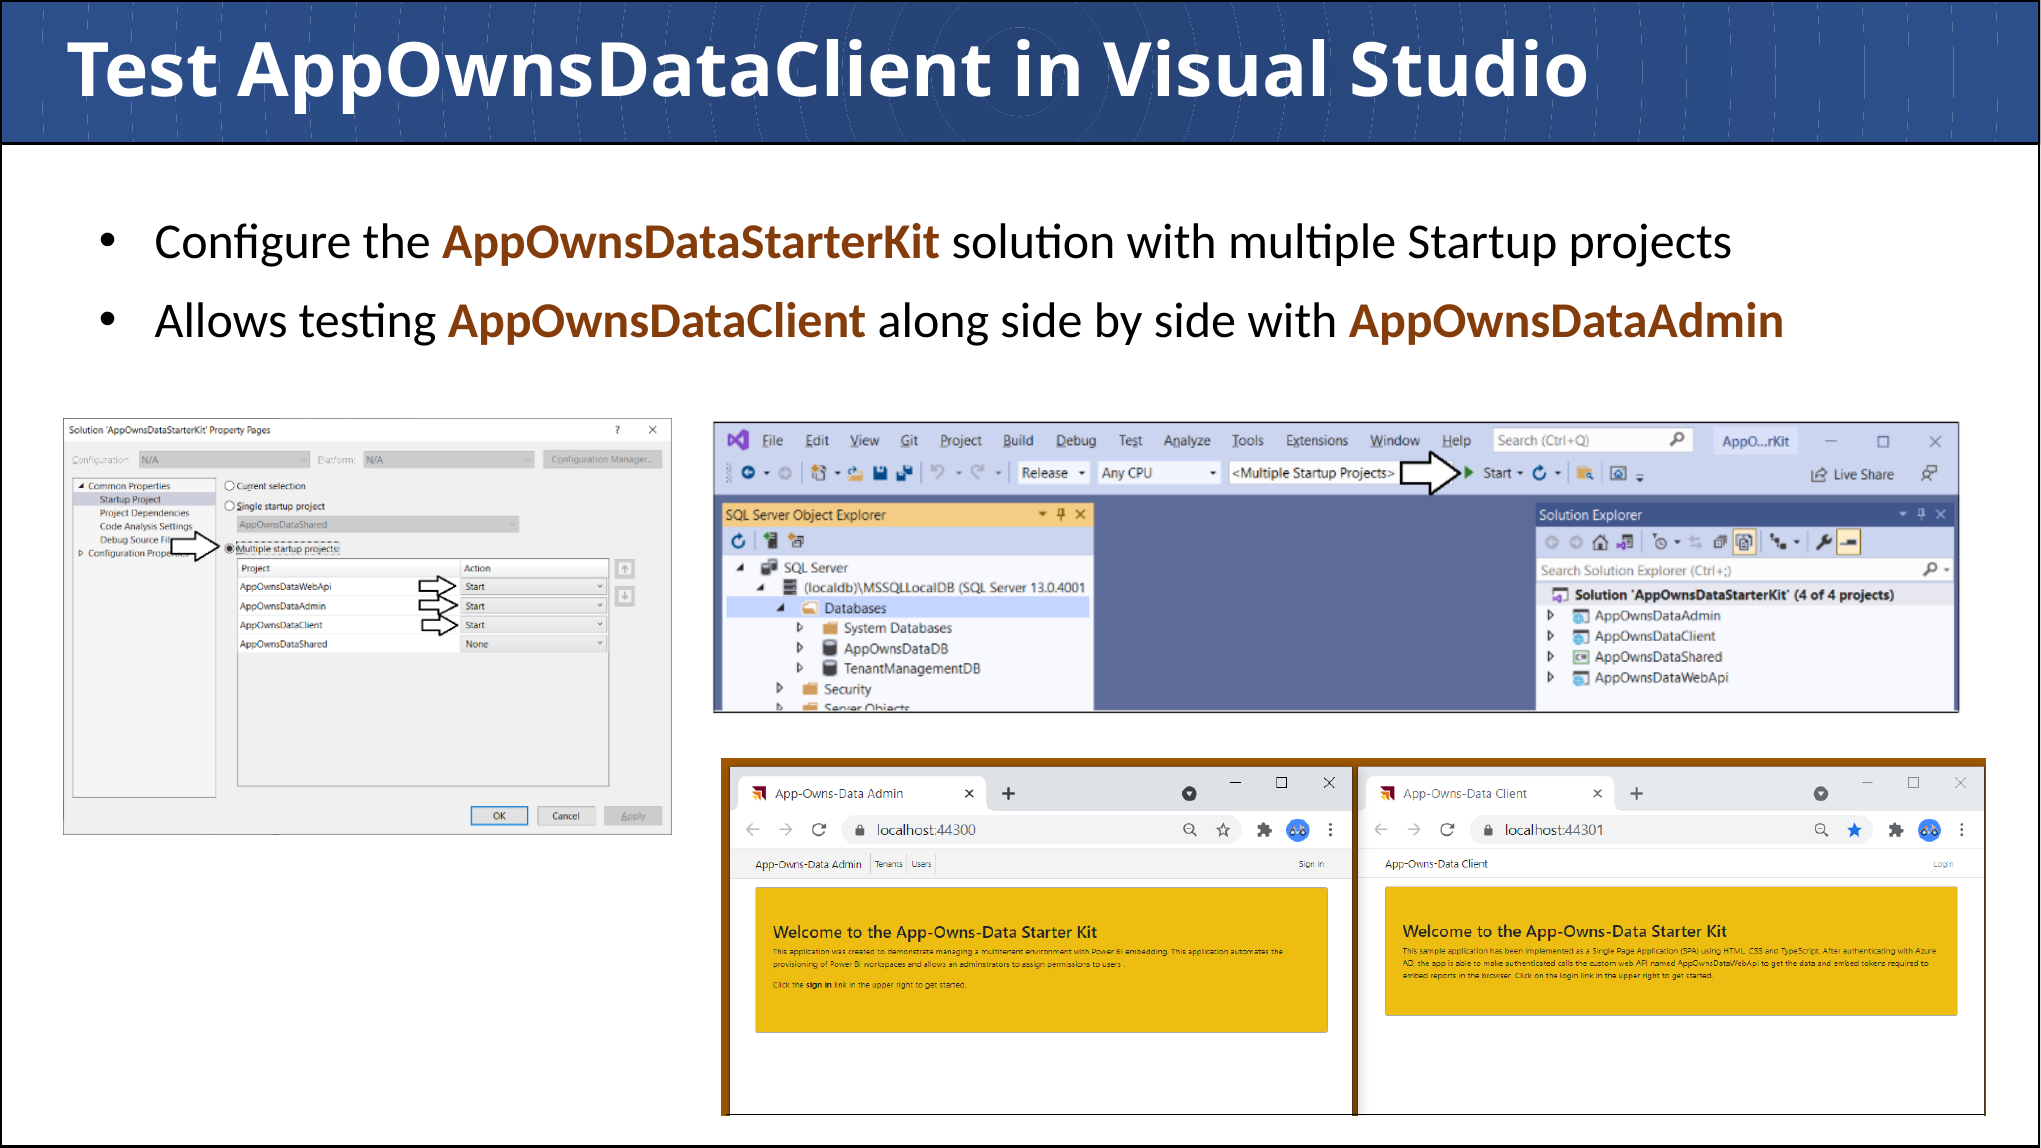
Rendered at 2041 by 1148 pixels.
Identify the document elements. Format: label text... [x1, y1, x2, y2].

picture [707, 414, 1966, 721]
picture [63, 418, 672, 835]
list Configure the AppOwnsDataStarterKit solution with multiple Startup projects Allows testing AppOwnsDataClient along side by side with AppOwnsDataAdmin [83, 201, 1988, 469]
title Test AppOwnsDataClient in Visual Studio [51, 31, 1988, 113]
picture [713, 752, 2000, 1122]
